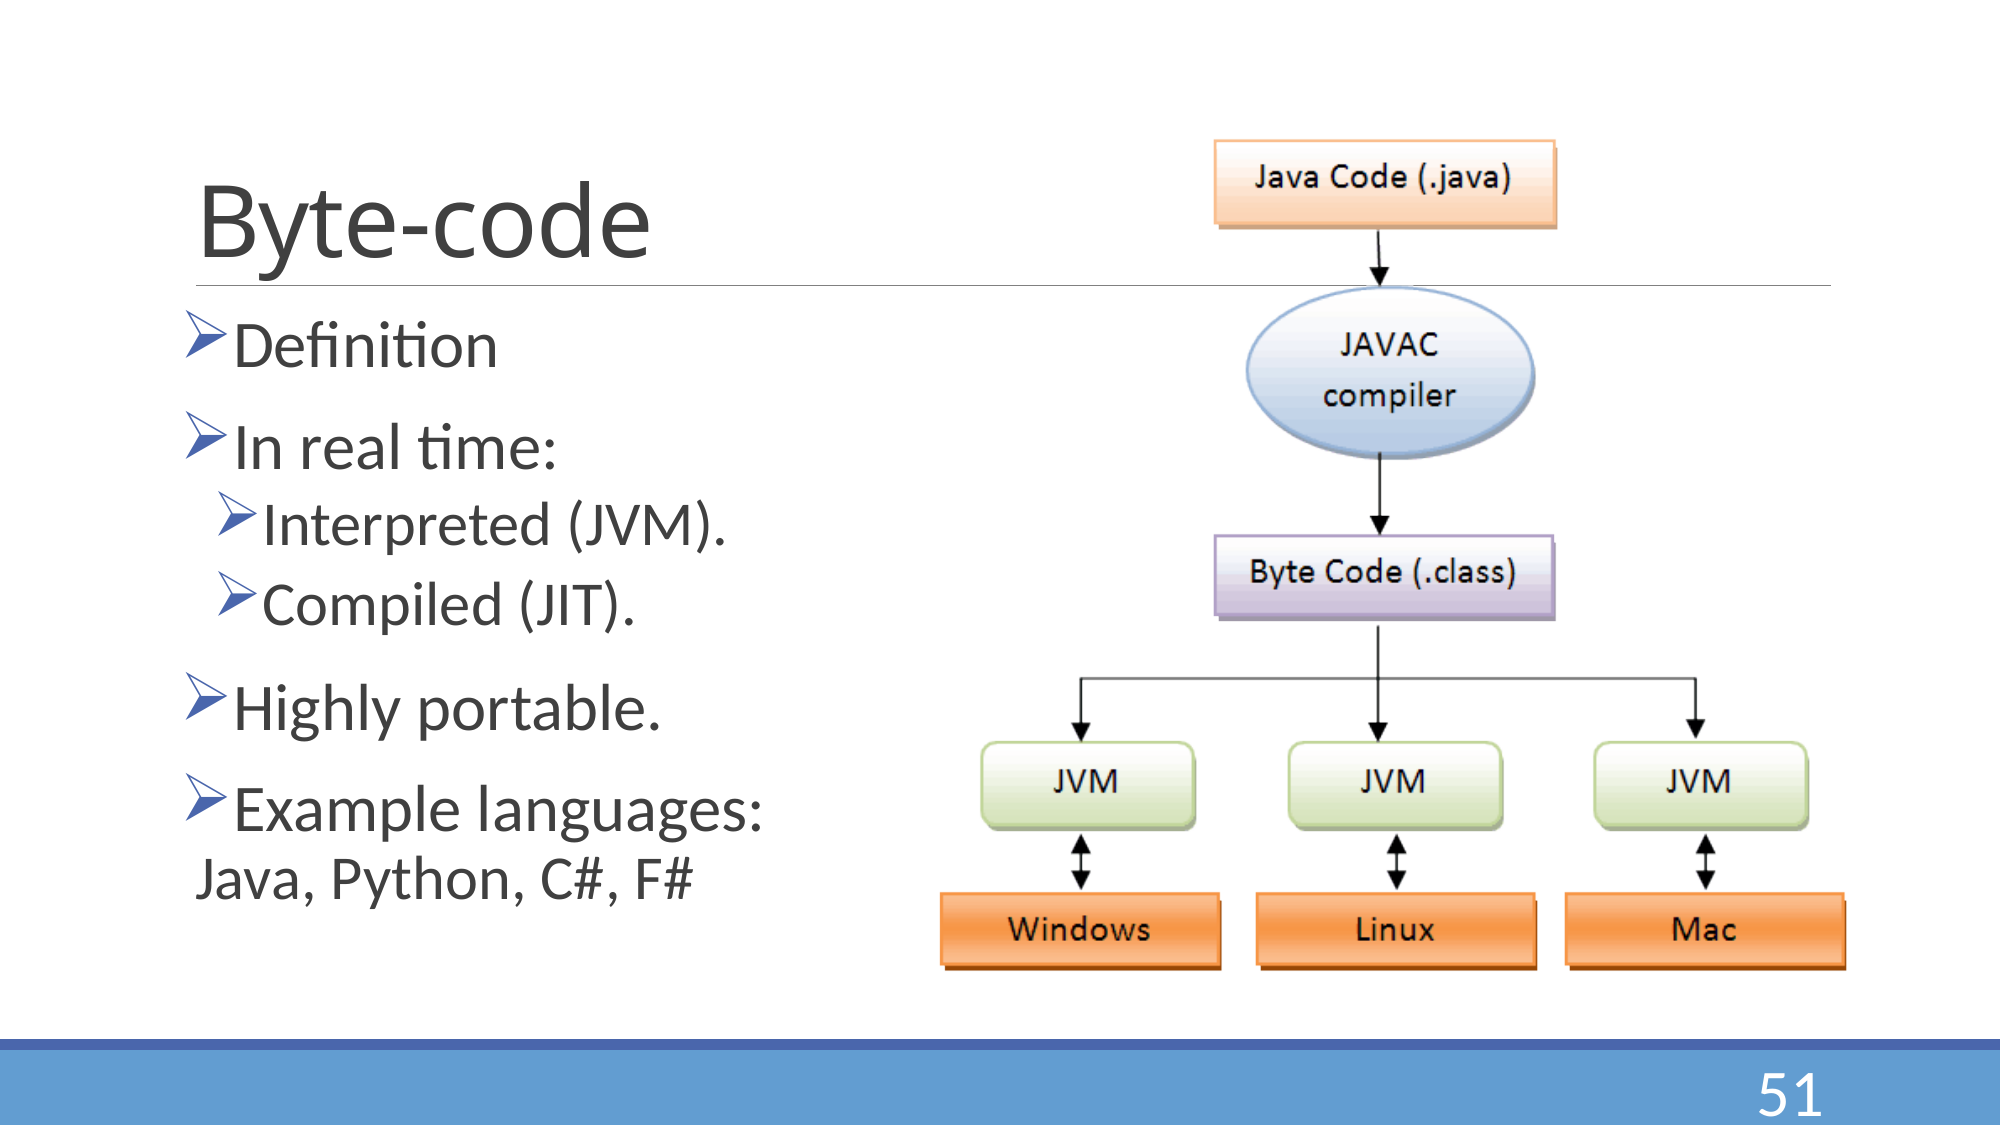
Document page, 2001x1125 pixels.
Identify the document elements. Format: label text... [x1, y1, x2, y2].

slide_number 51 [1624, 1059, 1840, 1120]
picture [934, 131, 1858, 984]
list Definition In real time: Interpreted (JVM). Compiled (JIT). Highly portable. Example languages: Java, Python, C#, F# [180, 302, 931, 963]
title Byte-code [180, 47, 1830, 285]
